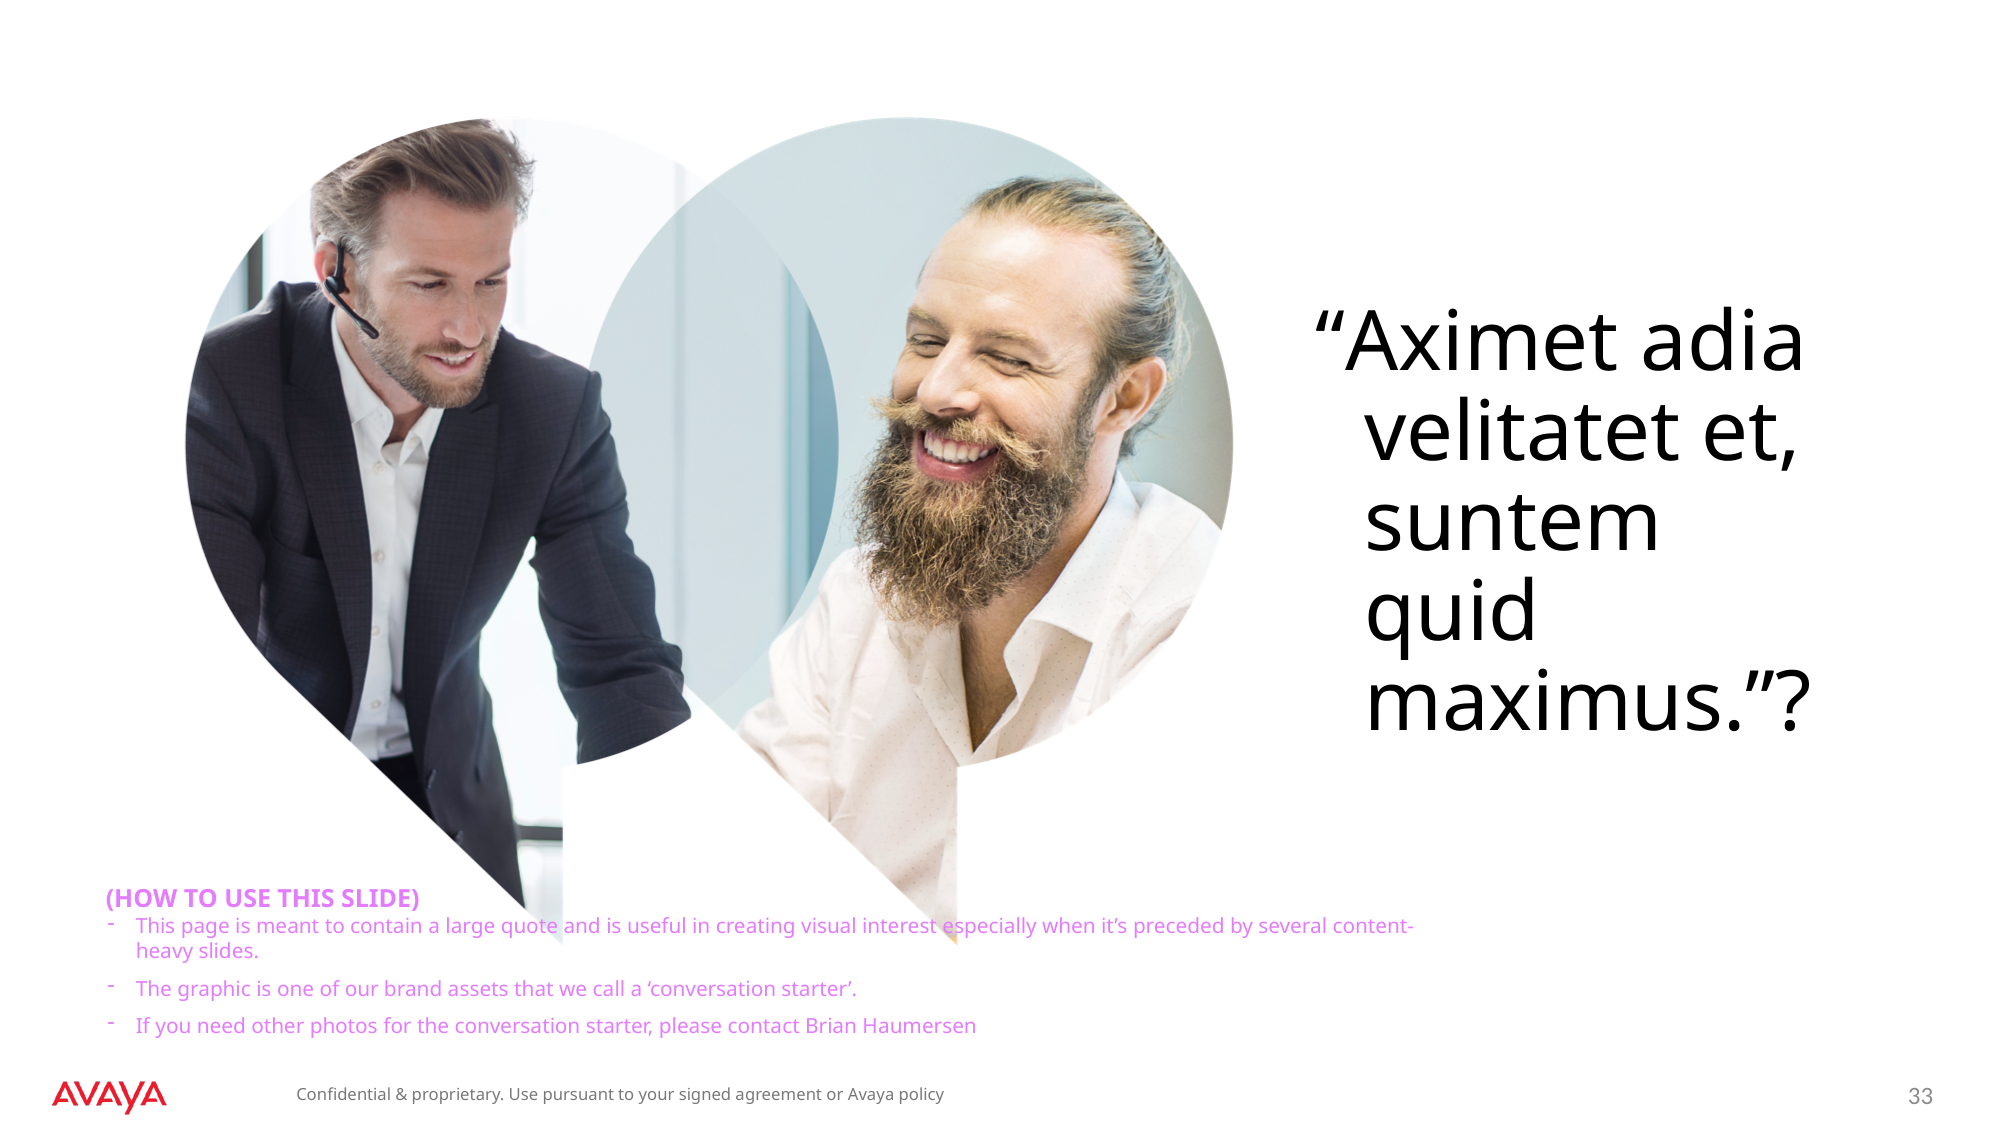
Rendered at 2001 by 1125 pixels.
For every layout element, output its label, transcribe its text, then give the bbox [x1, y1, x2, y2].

title “Aximet adia velitatet et, suntem quid maximus.”? [1300, 107, 1833, 940]
picture [161, 87, 1265, 875]
text_box (HOW TO USE THIS SLIDE) This page is meant to contain a large quote and is useful in creating visual interest especially when it’s preceded by several content-heavy slides. The graphic is one of our brand assets that we call a ‘conversation starter’. If you need other photos for the conversation starter, please contact Brian Haumersen [91, 875, 1436, 1045]
